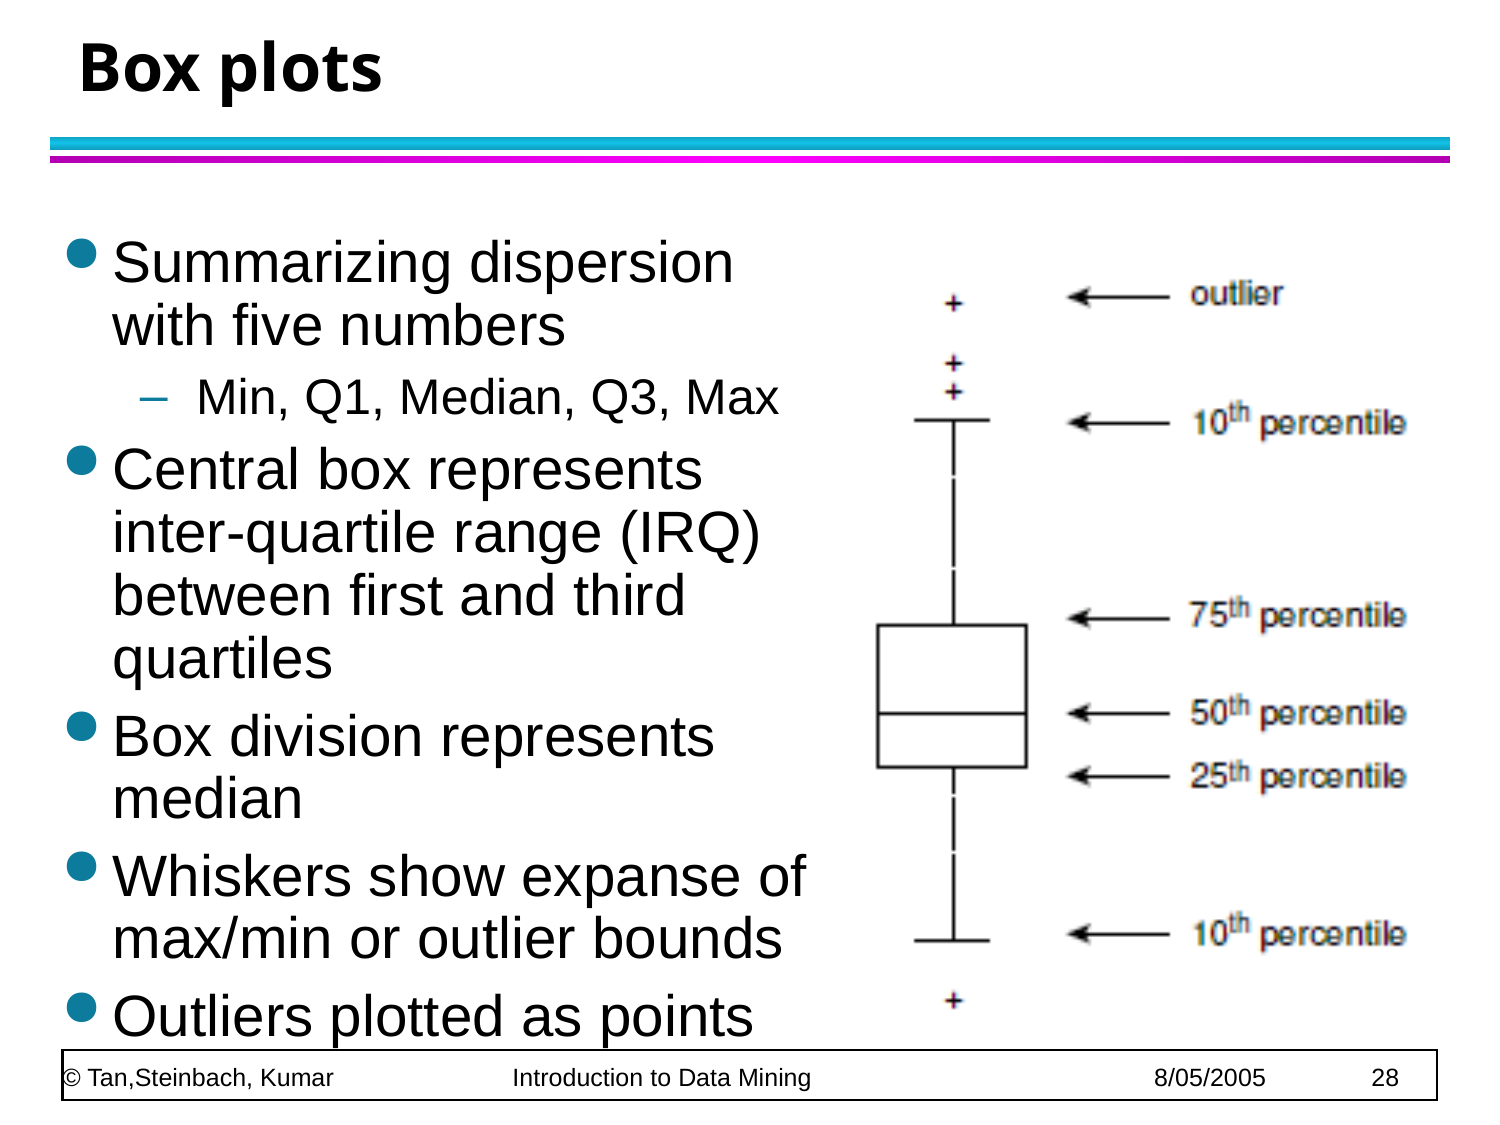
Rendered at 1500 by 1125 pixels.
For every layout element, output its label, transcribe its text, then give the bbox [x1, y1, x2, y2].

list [849, 262, 1418, 1038]
list Summarizing dispersion with five numbers Min, Q1, Median, Q3, Max Central box represents inter-quartile range (IRQ) between first and third quartiles Box division represents median Whiskers show expanse of max/min or outlier bounds Outliers plotted as points [49, 224, 851, 1088]
title Box plots [61, 24, 1422, 113]
